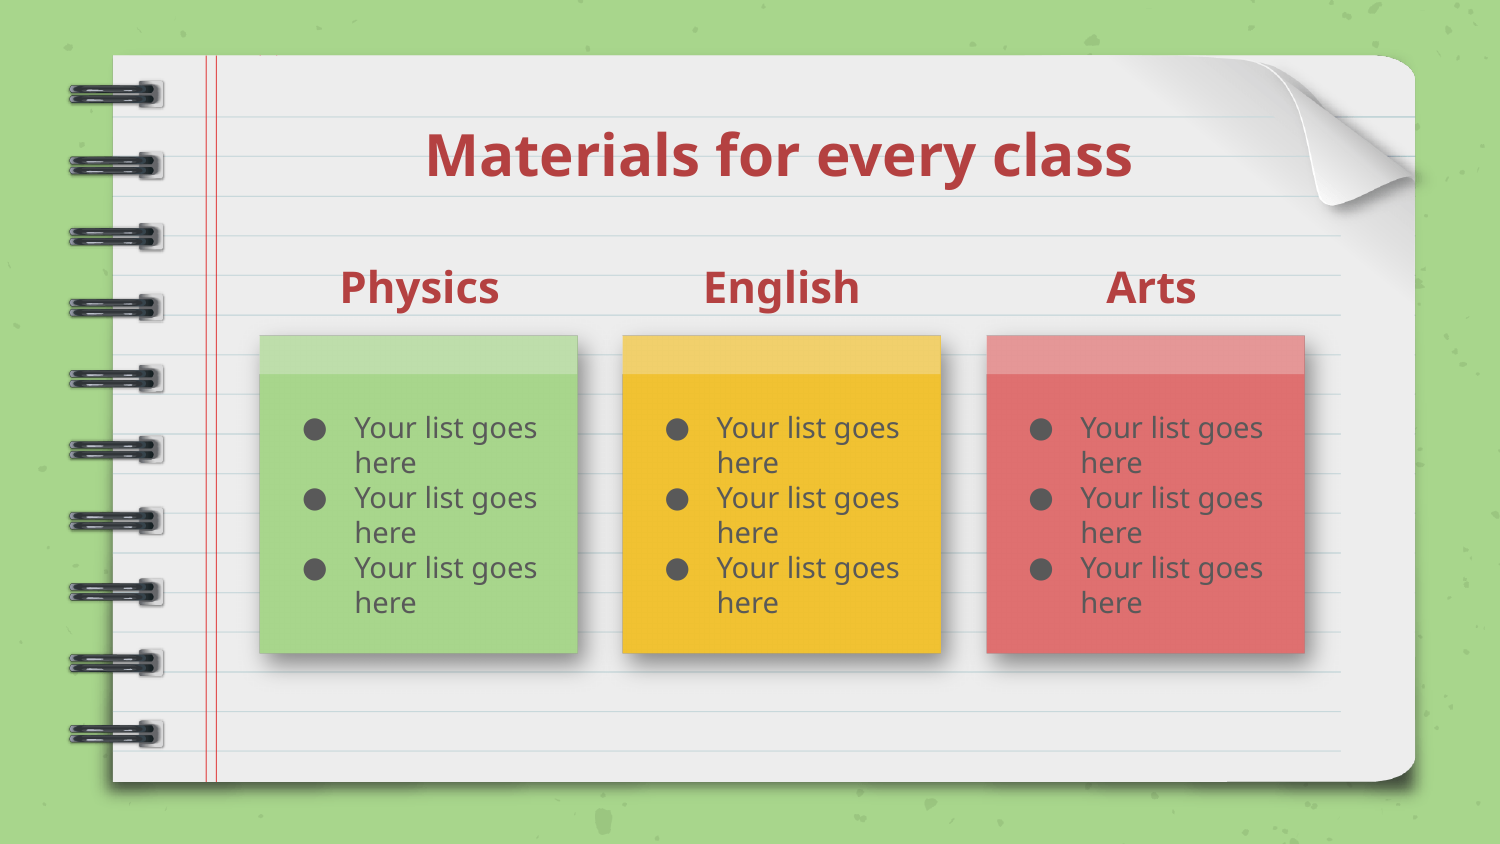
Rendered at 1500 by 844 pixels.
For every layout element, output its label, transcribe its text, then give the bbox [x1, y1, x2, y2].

title Materials for every class [292, 116, 1266, 217]
picture [63, 22, 1437, 822]
text_box Physics [292, 257, 548, 311]
text_box Arts [1024, 257, 1280, 311]
text_box English [654, 257, 910, 311]
